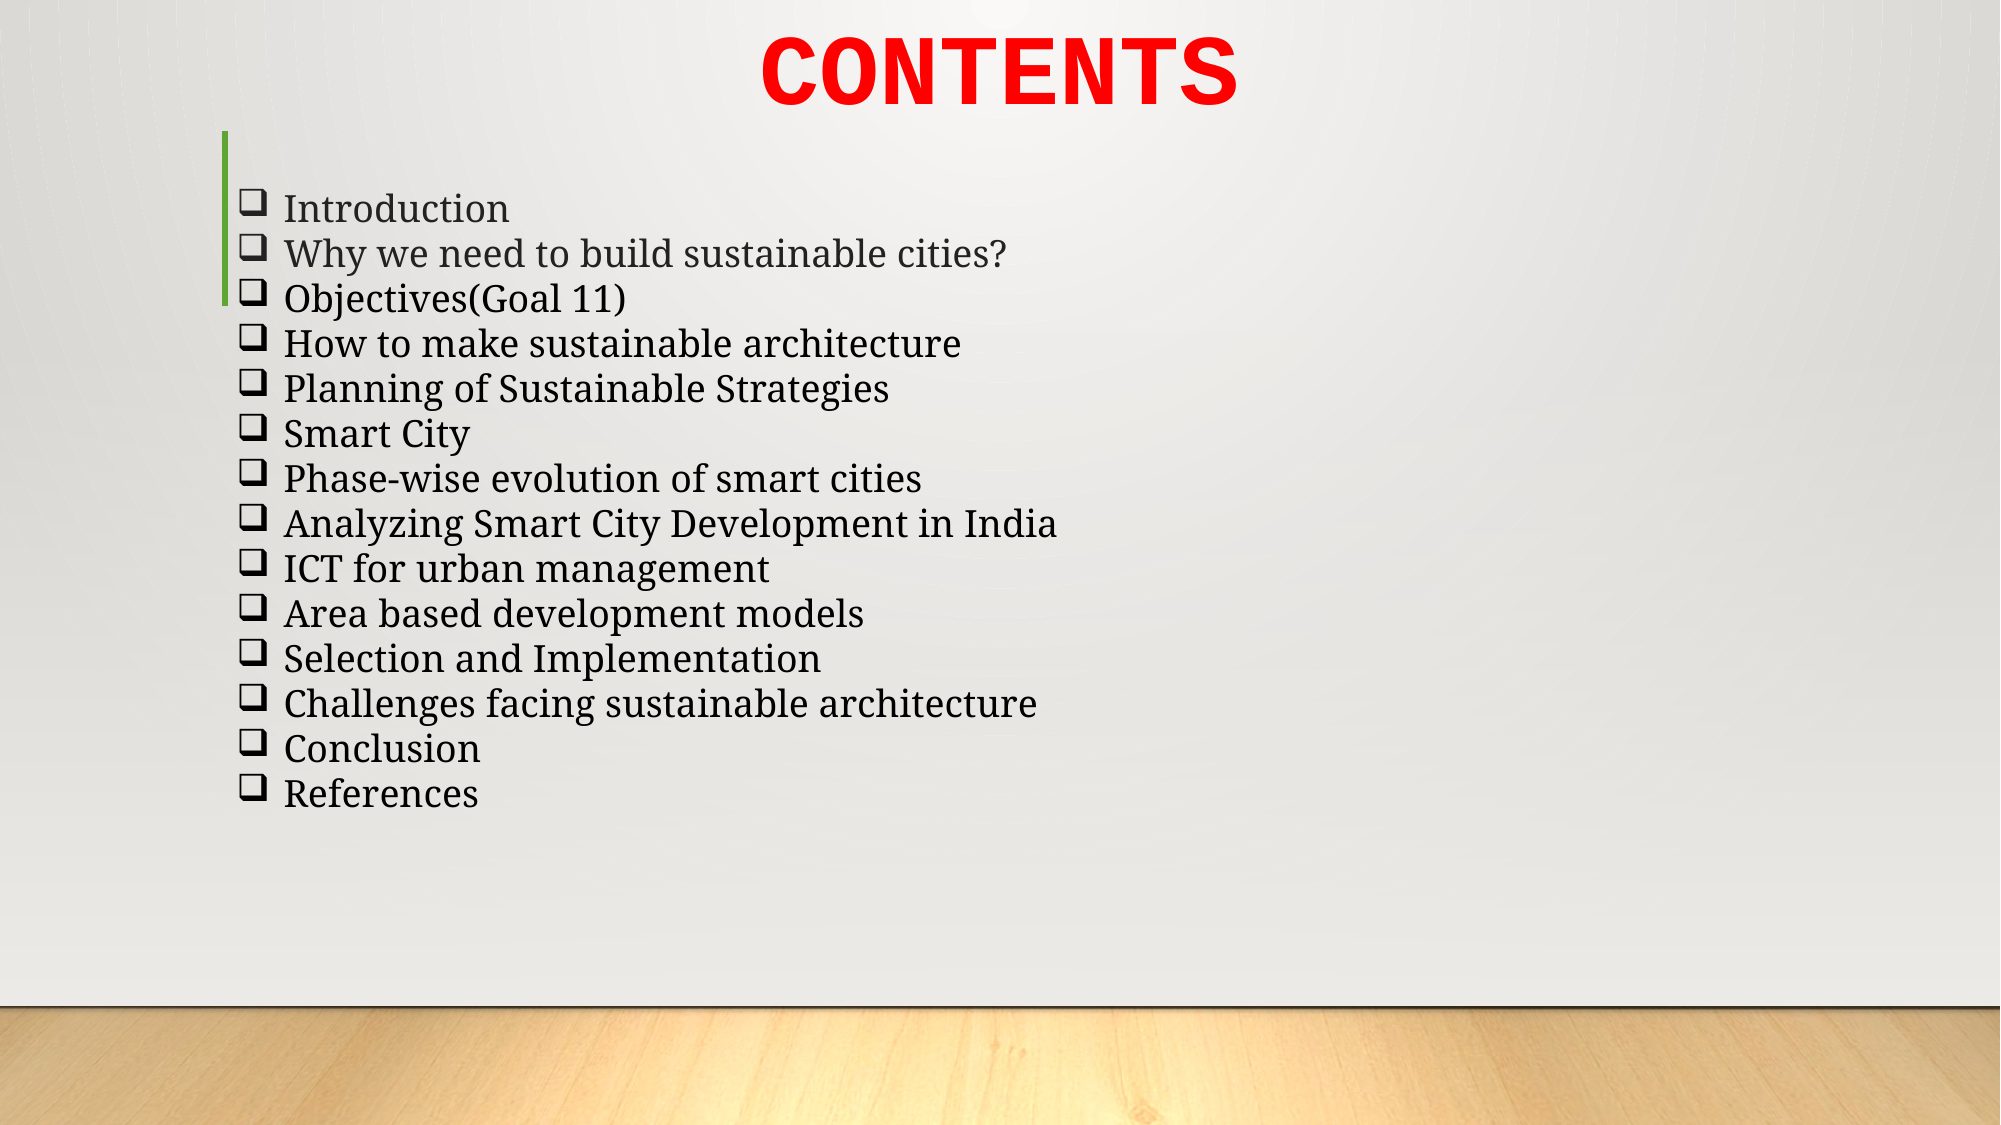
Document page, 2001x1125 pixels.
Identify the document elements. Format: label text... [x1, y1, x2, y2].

title CONTENTS [515, 36, 1485, 135]
picture [0, 1006, 2000, 1125]
text_box Introduction Why we need to build sustainable cities? Objectives(Goal 11) How to make sustainable architecture Planning of Sustainable Strategies Smart City Phase-wise evolution of smart cities Analyzing Smart City Development in India ICT for urban management Area based development models Selection and Implementation Challenges facing sustainable architecture Conclusion References [221, 177, 1779, 1048]
